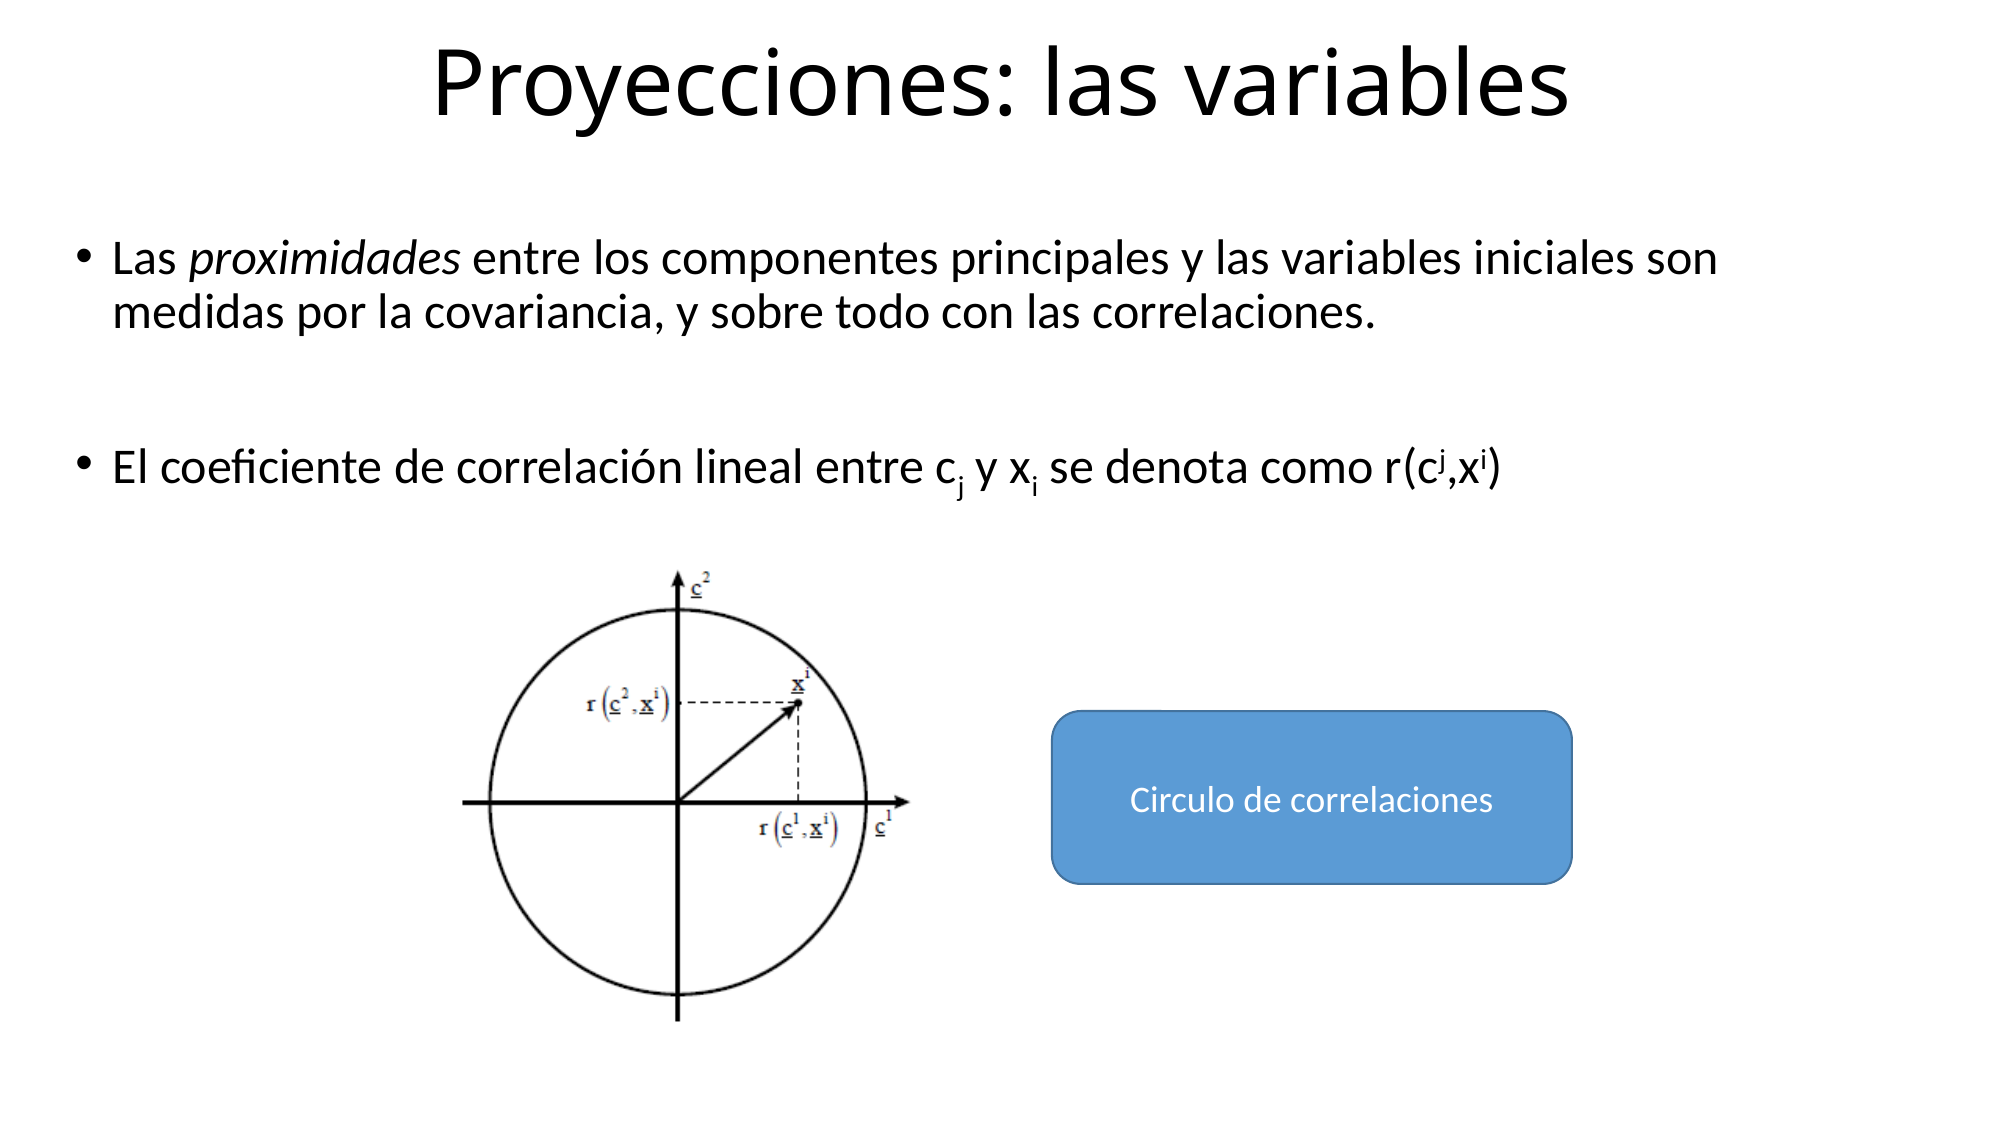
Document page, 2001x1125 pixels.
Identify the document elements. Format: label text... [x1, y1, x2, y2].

text_box Circulo de correlaciones [1050, 709, 1573, 885]
picture [457, 567, 915, 1028]
list Las proximidades entre los componentes principales y las variables iniciales son medidas por la covariancia, y sobre todo con las correlaciones. El coeficiente de correlación lineal entre cj y xi se denota como r(cj,xi) [60, 223, 1856, 938]
text_box Proyecciones: las variables [17, 21, 1985, 150]
